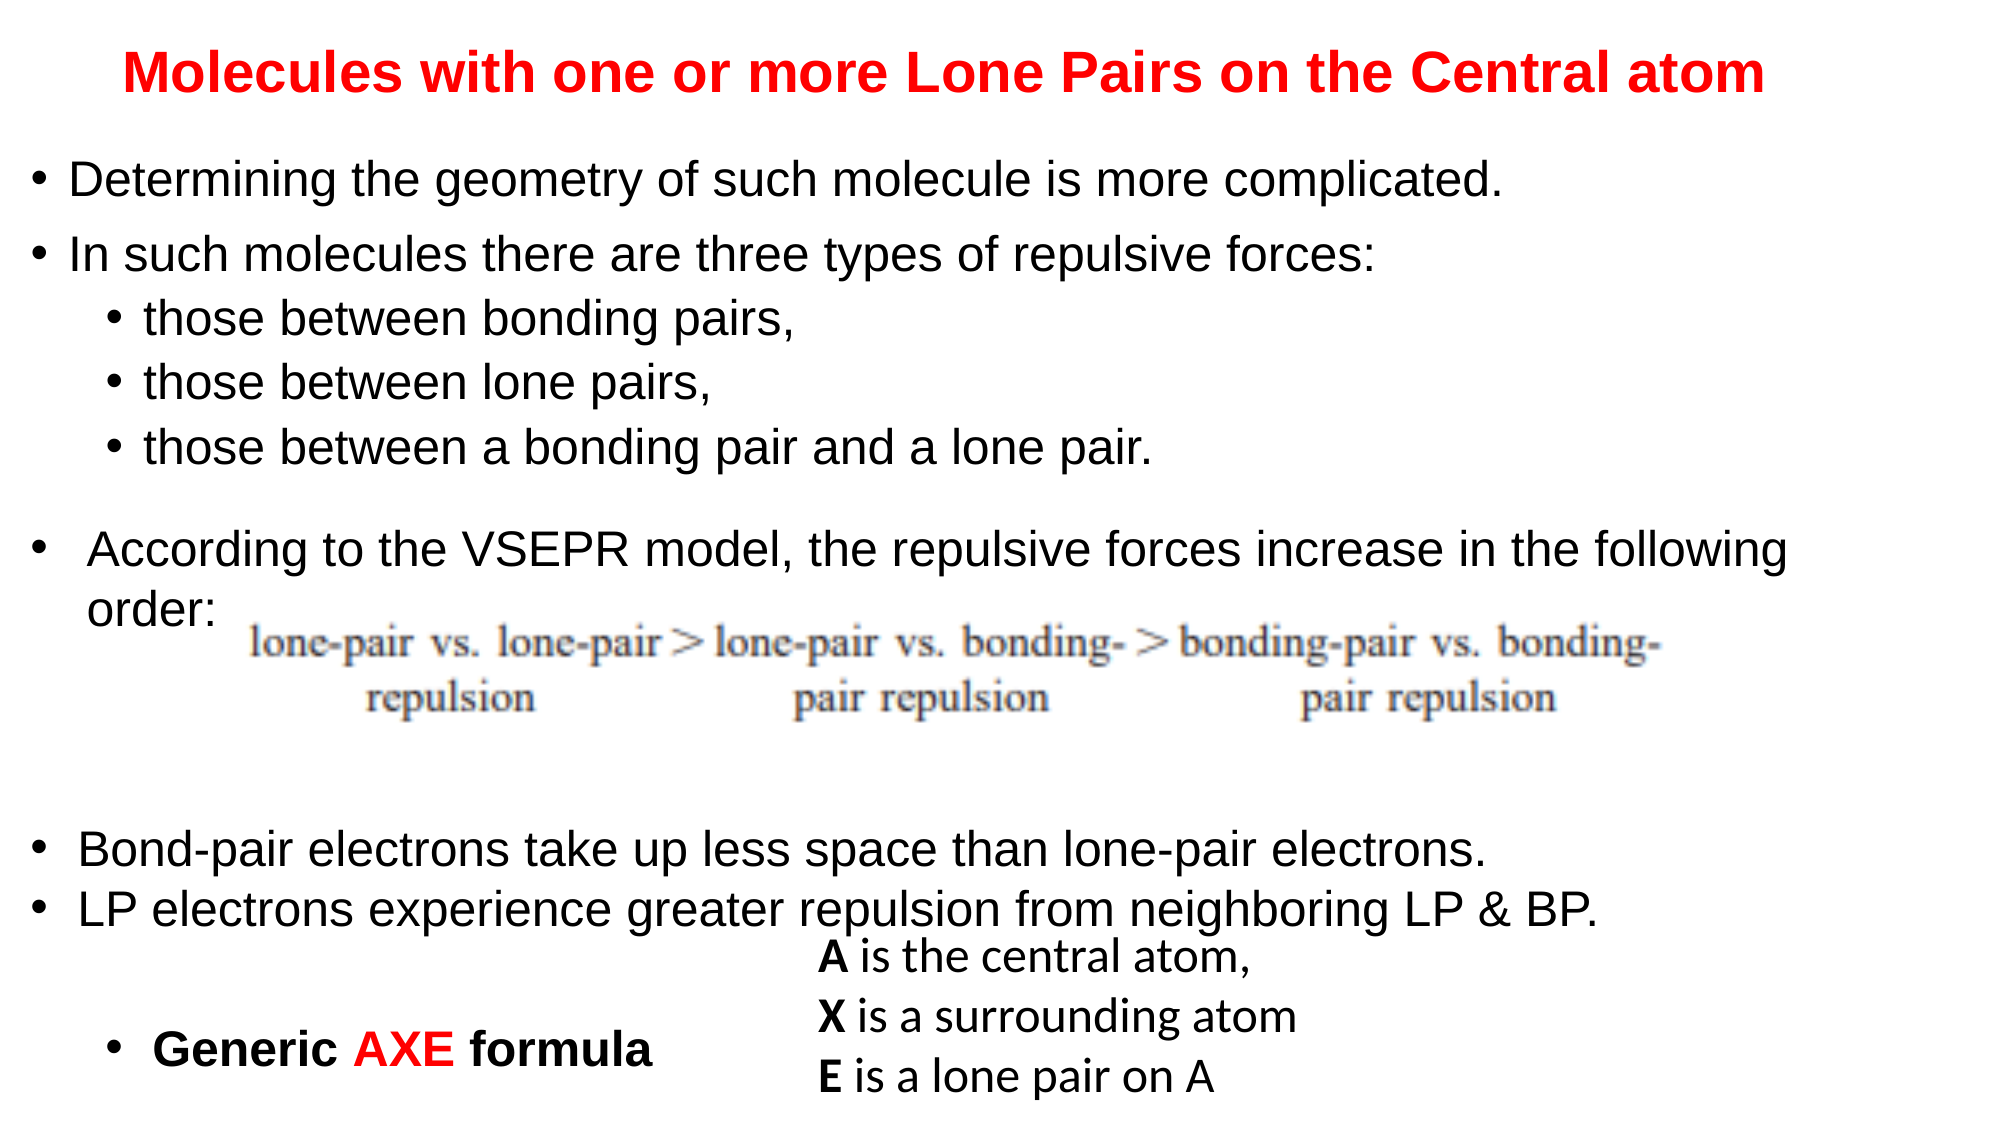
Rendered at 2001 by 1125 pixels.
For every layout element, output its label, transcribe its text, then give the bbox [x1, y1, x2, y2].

list Determining the geometry of such molecule is more complicated. In such molecules there are three types of repulsive forces: those between bonding pairs, those between lone pairs, those between a bonding pair and a lone pair. [15, 145, 1870, 509]
picture [240, 606, 1684, 740]
title Molecules with one or more Lone Pairs on the Central atom [107, 33, 1818, 115]
text_box A is the central atom, X is a surrounding atom E is a lone pair on A [803, 914, 1421, 1110]
text_box According to the VSEPR model, the repulsive forces increase in the following order: Bond-pair electrons take up less space than lone-pair electrons. LP electrons experience greater repulsion from neighboring LP & BP. Generic AXE formula [15, 509, 1946, 1125]
